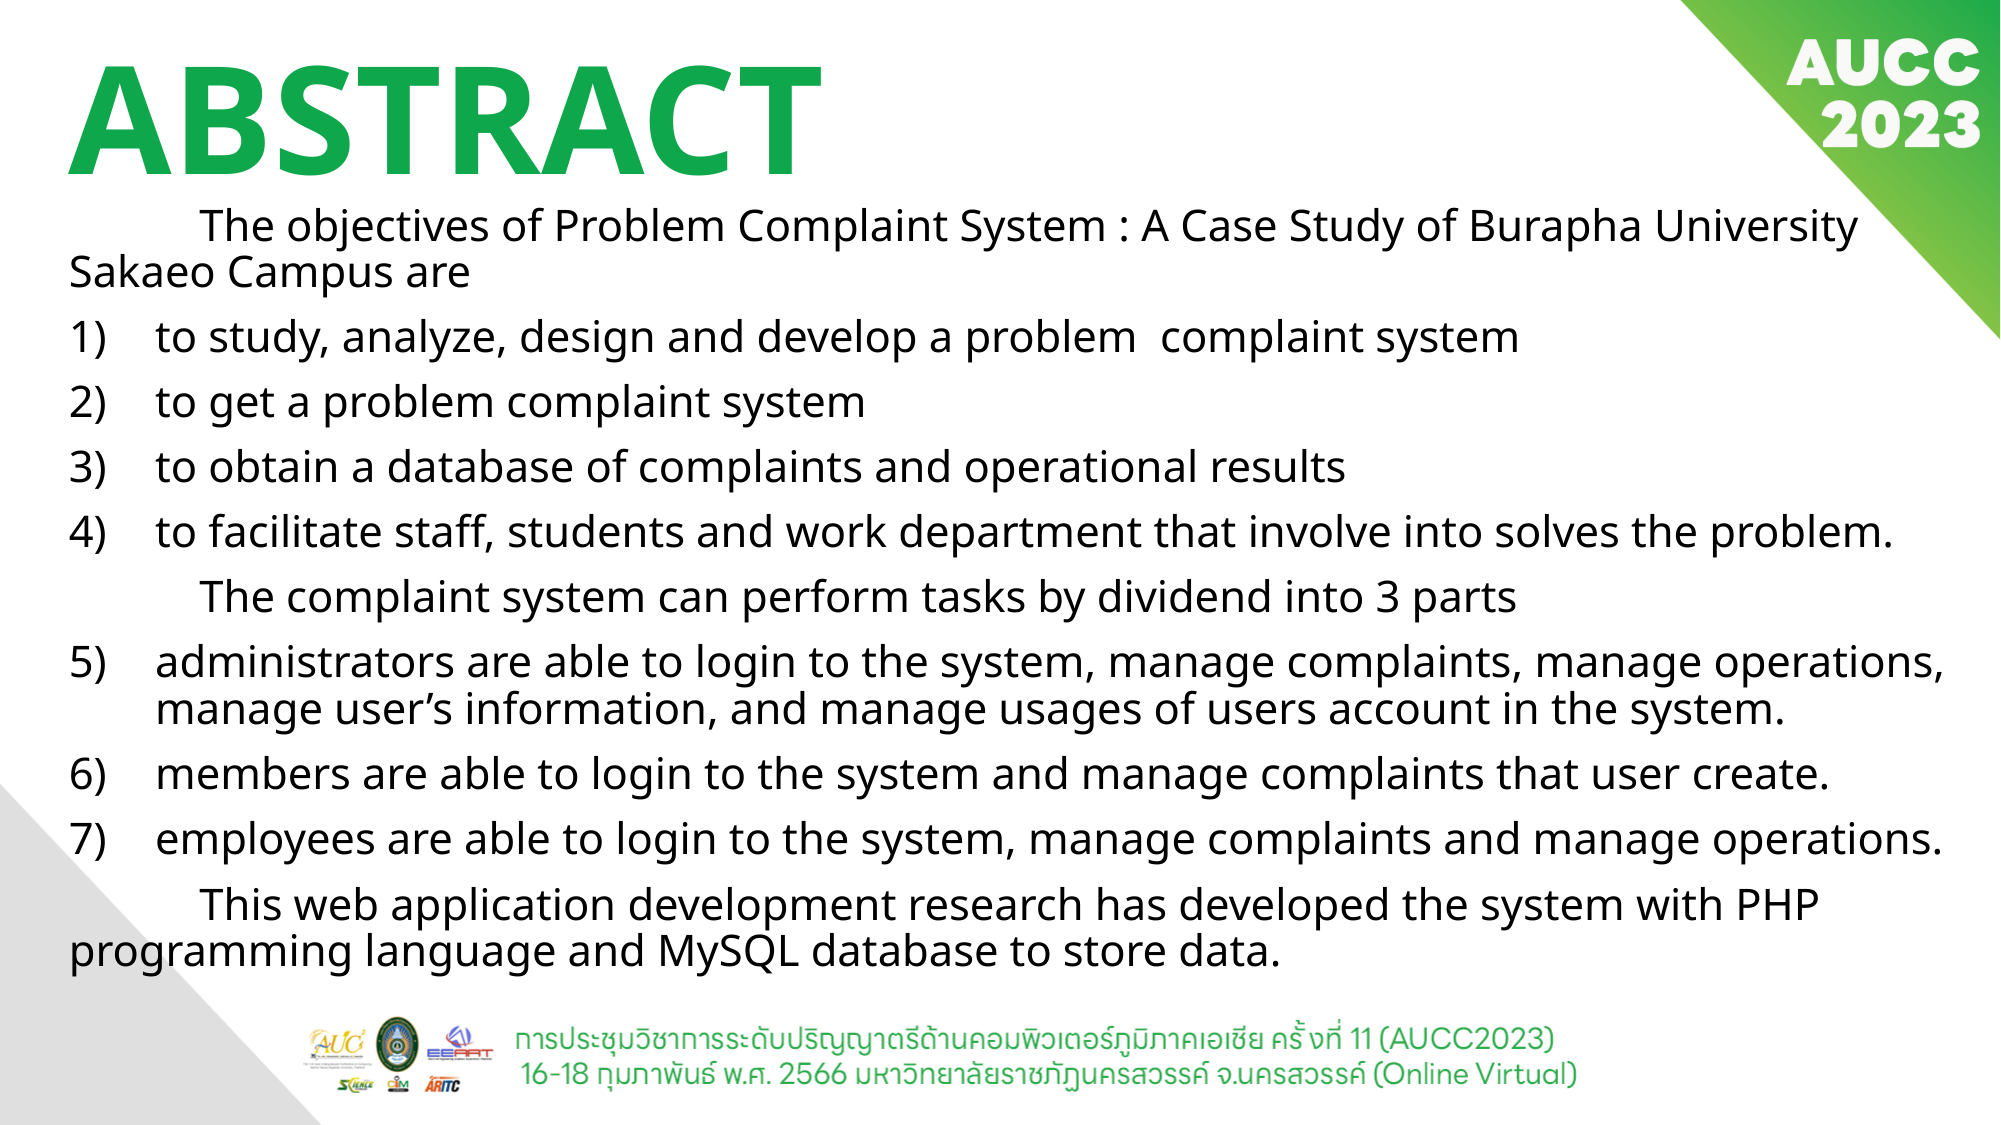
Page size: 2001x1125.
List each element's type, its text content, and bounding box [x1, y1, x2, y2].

title ABSTRACT [53, 17, 1969, 195]
list The objectives of Problem Complaint System : A Case Study of Burapha University Sakaeo Campus are to study, analyze, design and develop a problem complaint system to get a problem complaint system to obtain a database of complaints and operational results to facilitate staff, students and work department that involve into solves the problem. The complaint system can perform tasks by dividend into 3 parts administrators are able to login to the system, manage complaints, manage operations, manage user’s information, and manage usages of users account in the system. members are able to login to the system and manage complaints that user create. employees are able to login to the system, manage complaints and manage operations. This web application development research has developed the system with PHP programming language and MySQL database to store data. [53, 195, 1969, 1014]
picture [0, 0, 2001, 1125]
